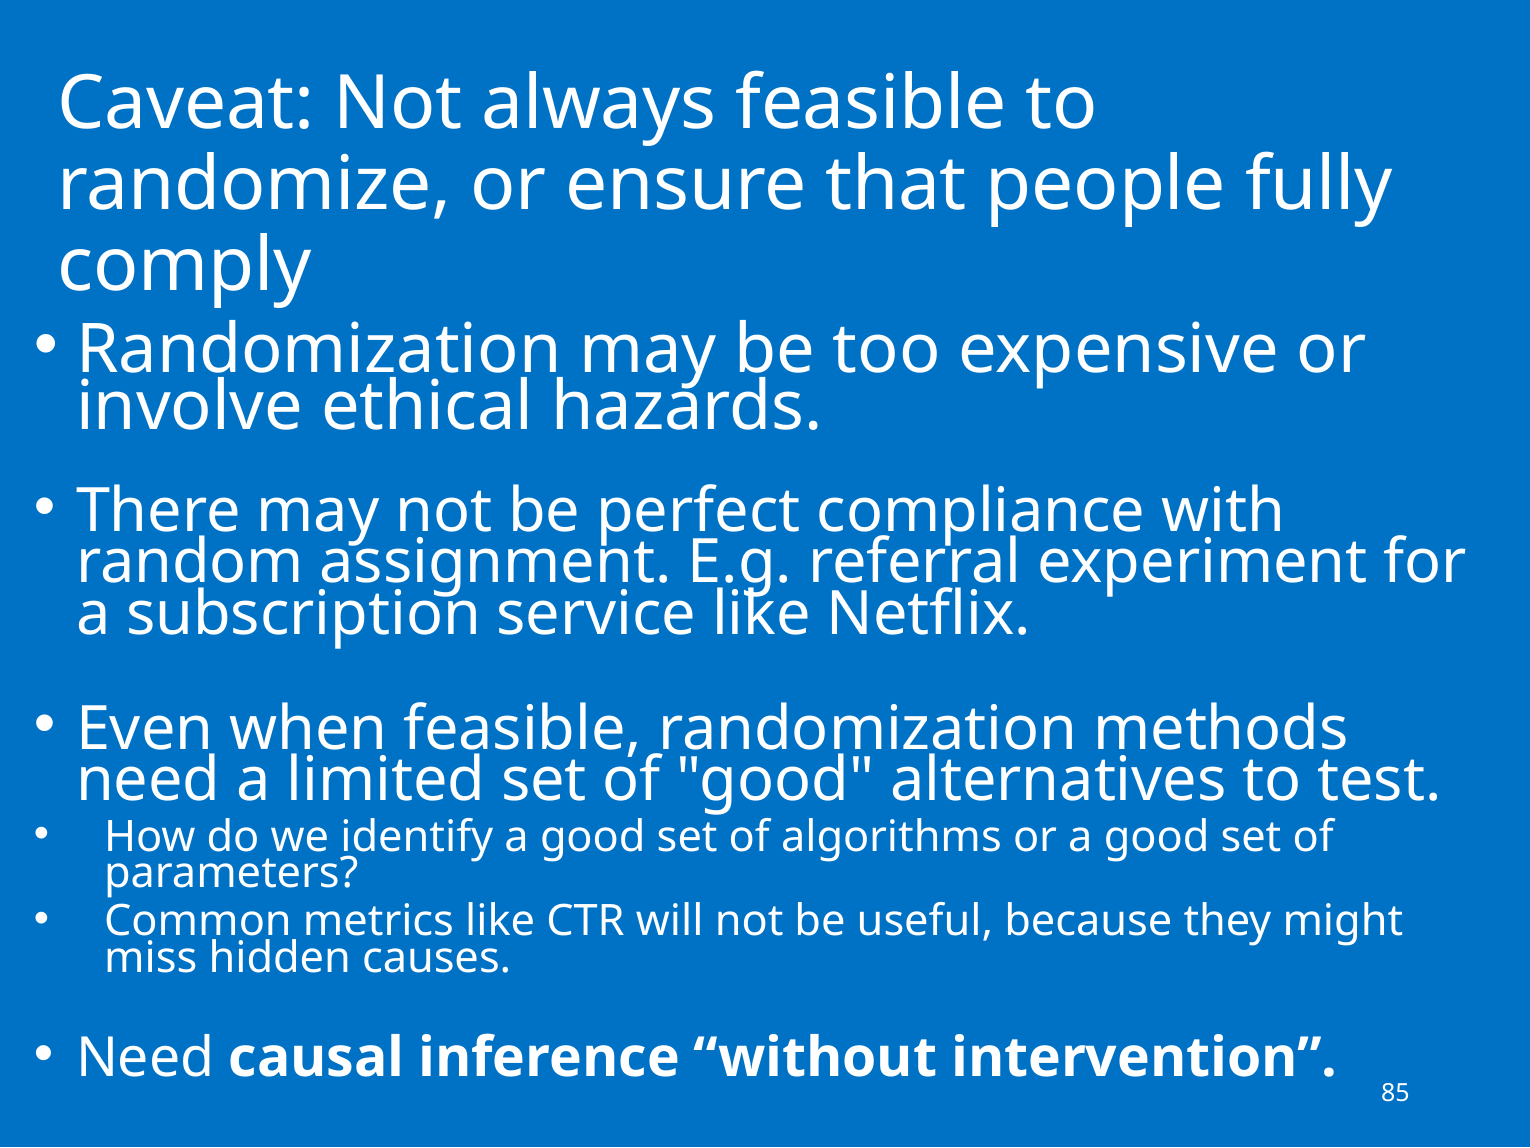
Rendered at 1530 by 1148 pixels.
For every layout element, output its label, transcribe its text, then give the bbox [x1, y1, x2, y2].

title Caveat: Not always feasible to randomize, or ensure that people fully comply [33, 48, 1497, 199]
list Randomization may be too expensive or involve ethical hazards. There may not be perfect compliance with random assignment. E.g. referral experiment for a subscription service like Netflix. Even when feasible, randomization methods need a limited set of "good" alternatives to test. How do we identify a good set of algorithms or a good set of parameters? Common metrics like CTR will not be useful, because they might miss hidden causes. Need causal inference “without intervention”. [33, 199, 1497, 1064]
slide_number 85 [1080, 1063, 1425, 1125]
